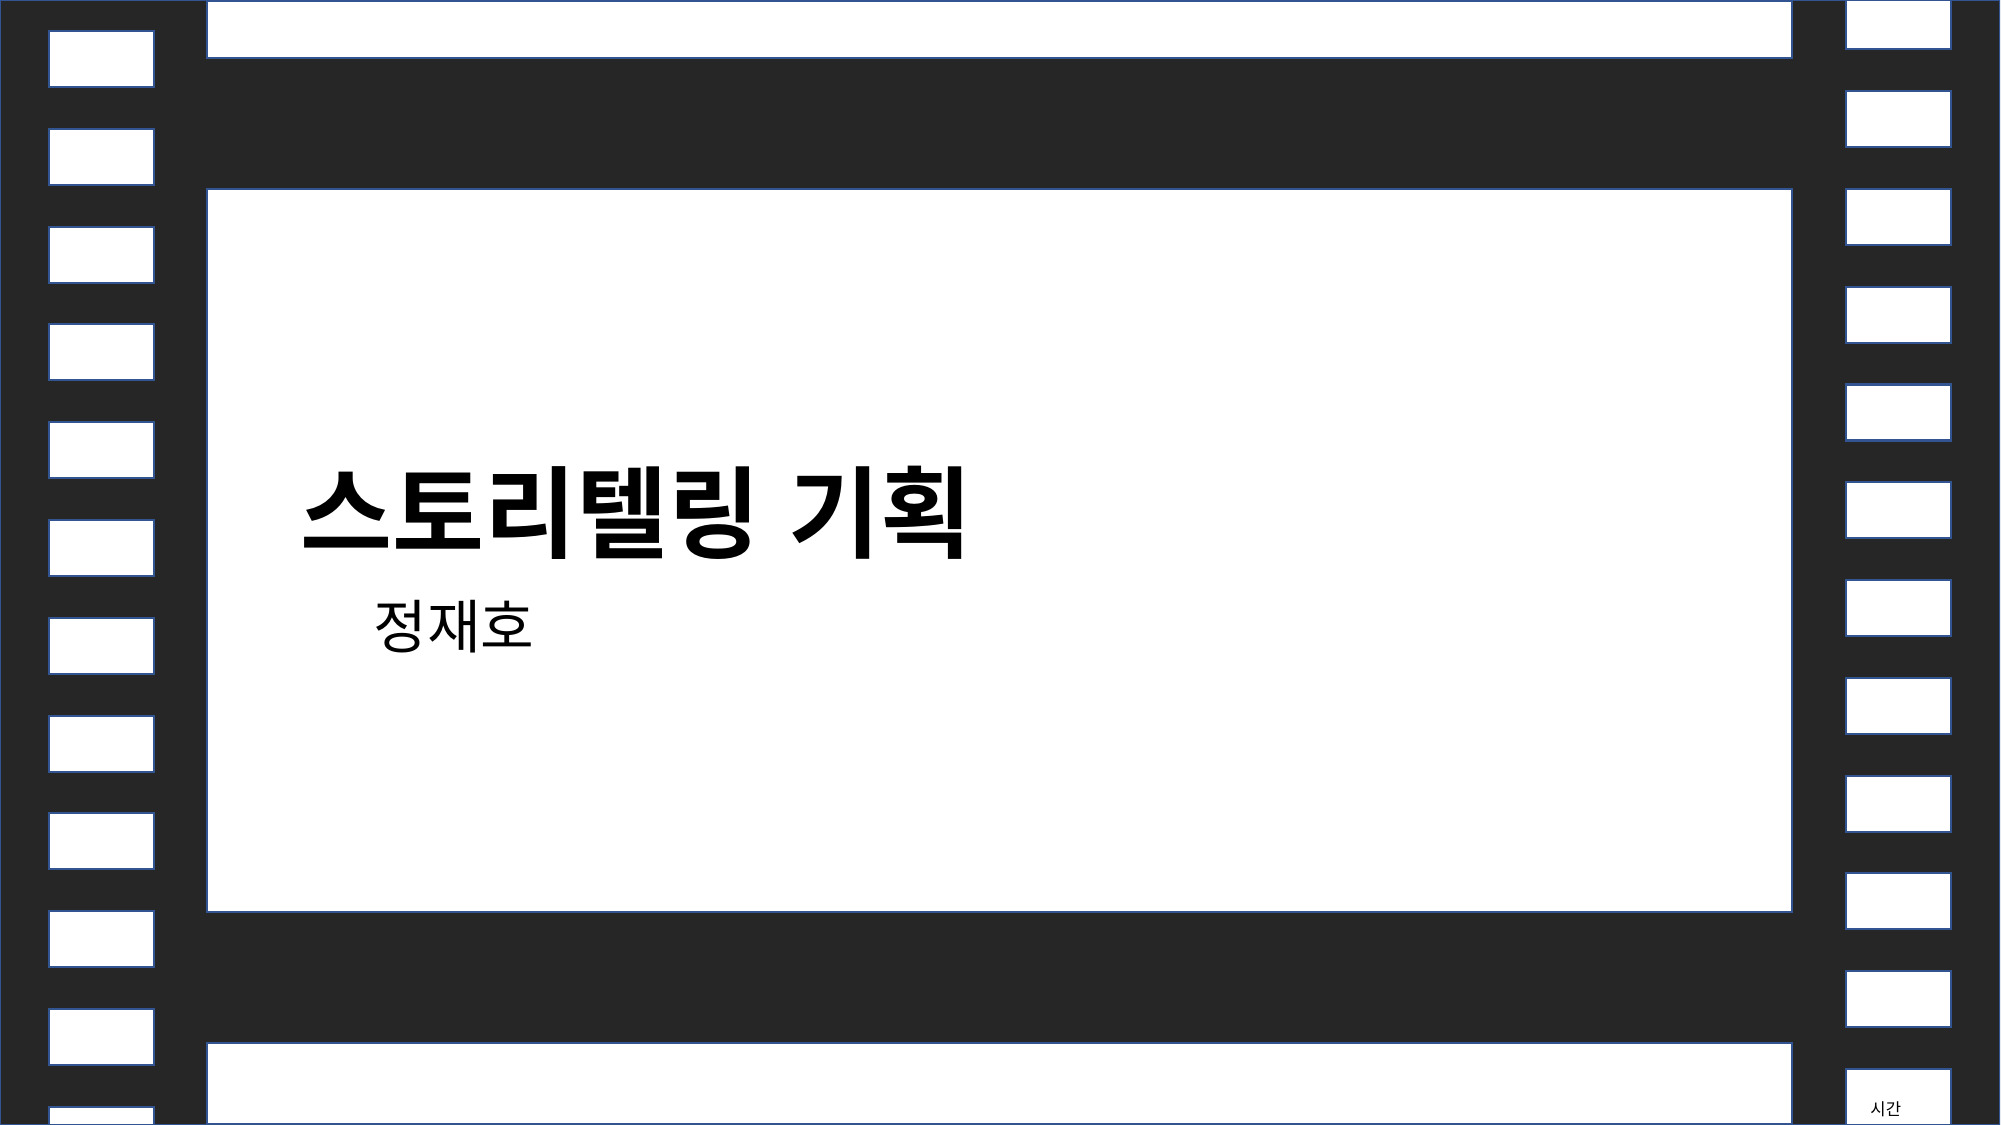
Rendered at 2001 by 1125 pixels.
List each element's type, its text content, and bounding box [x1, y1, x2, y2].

list 시간 [1855, 1093, 1942, 1125]
list 정재호 [358, 591, 1643, 692]
list 스토리텔링 기획 [285, 456, 1716, 588]
